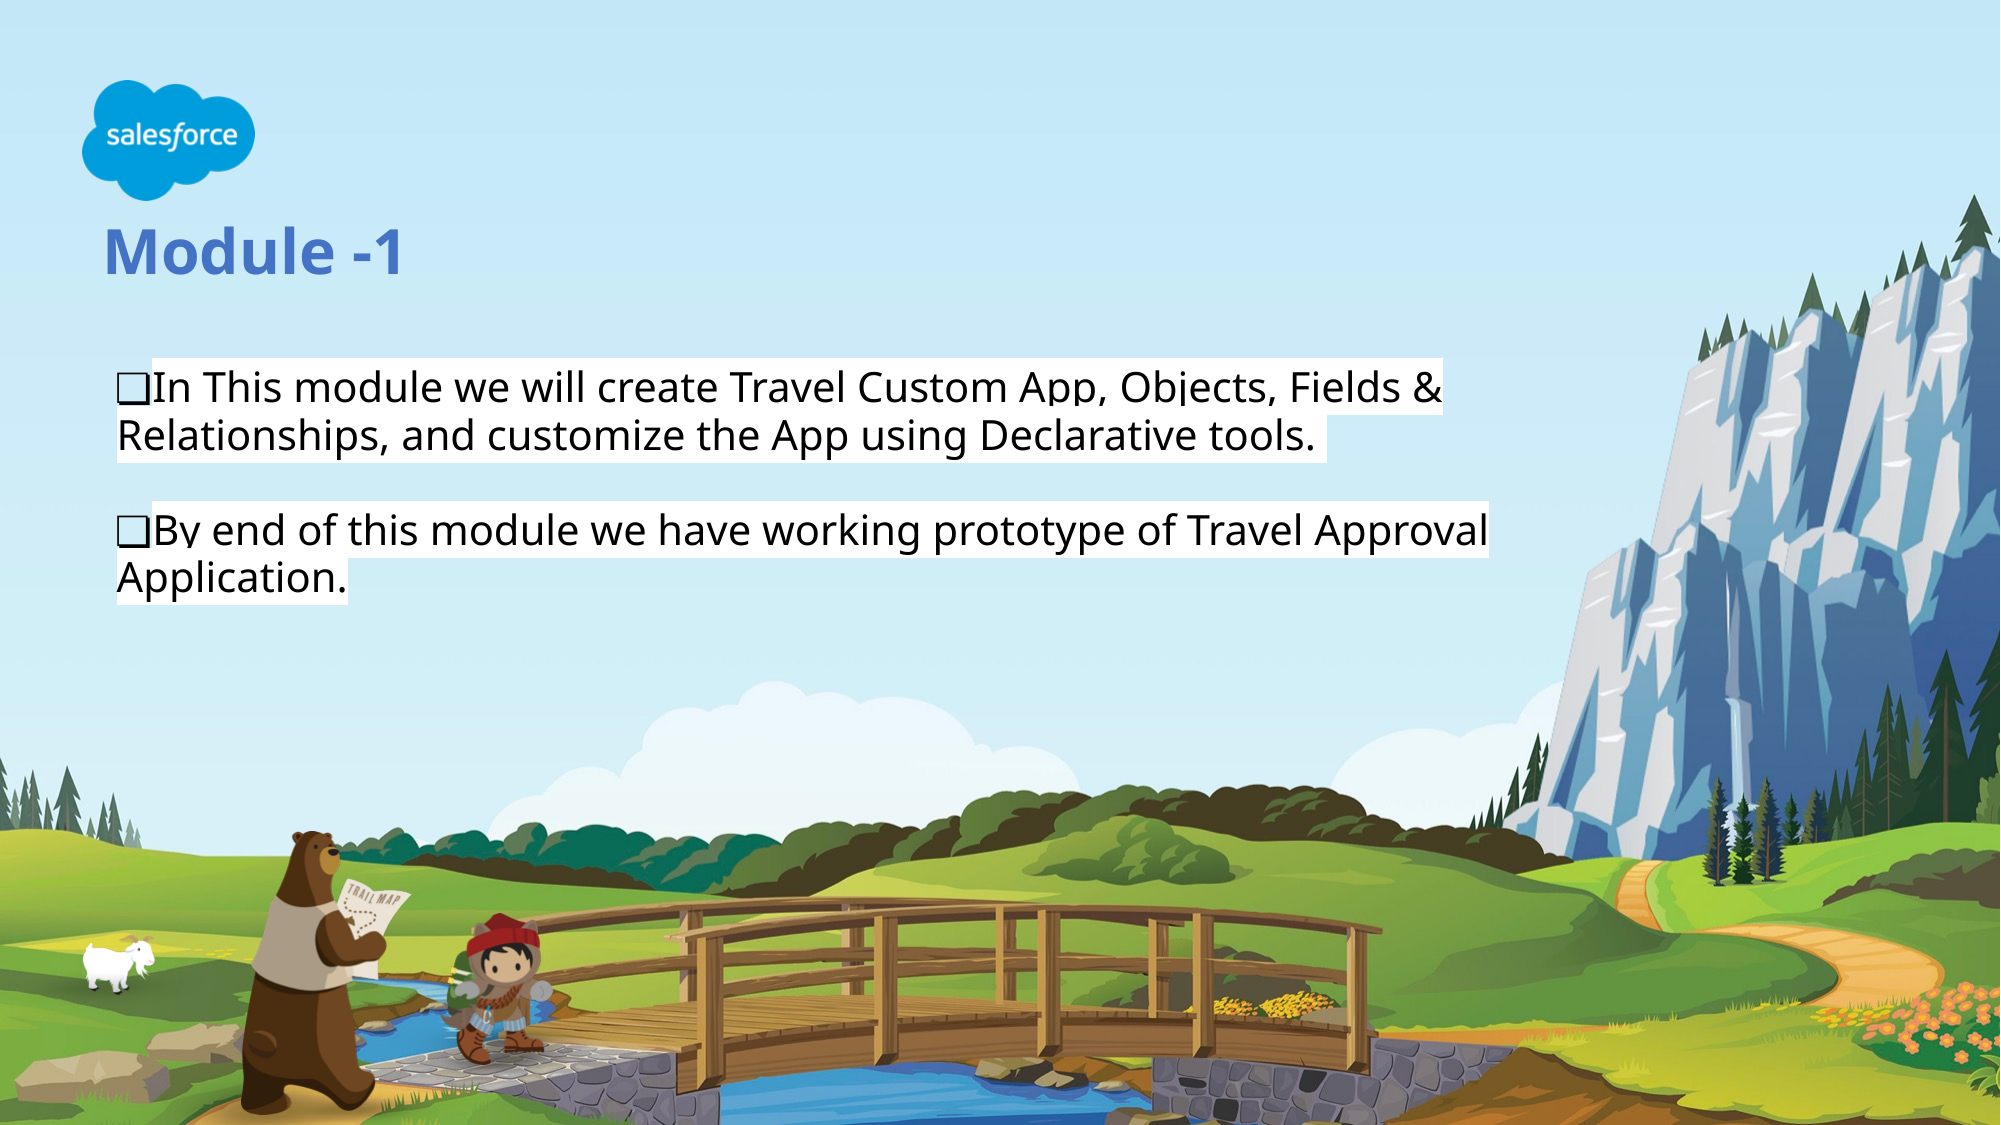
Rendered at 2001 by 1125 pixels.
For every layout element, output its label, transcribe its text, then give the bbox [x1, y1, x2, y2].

picture [0, 0, 2000, 1125]
subtitle In This module we will create Travel Custom App, Objects, Fields & Relationships, and customize the App using Declarative tools. By end of this module we have working prototype of Travel Approval Application. [99, 357, 1540, 436]
title Module -1 [82, 200, 1525, 414]
